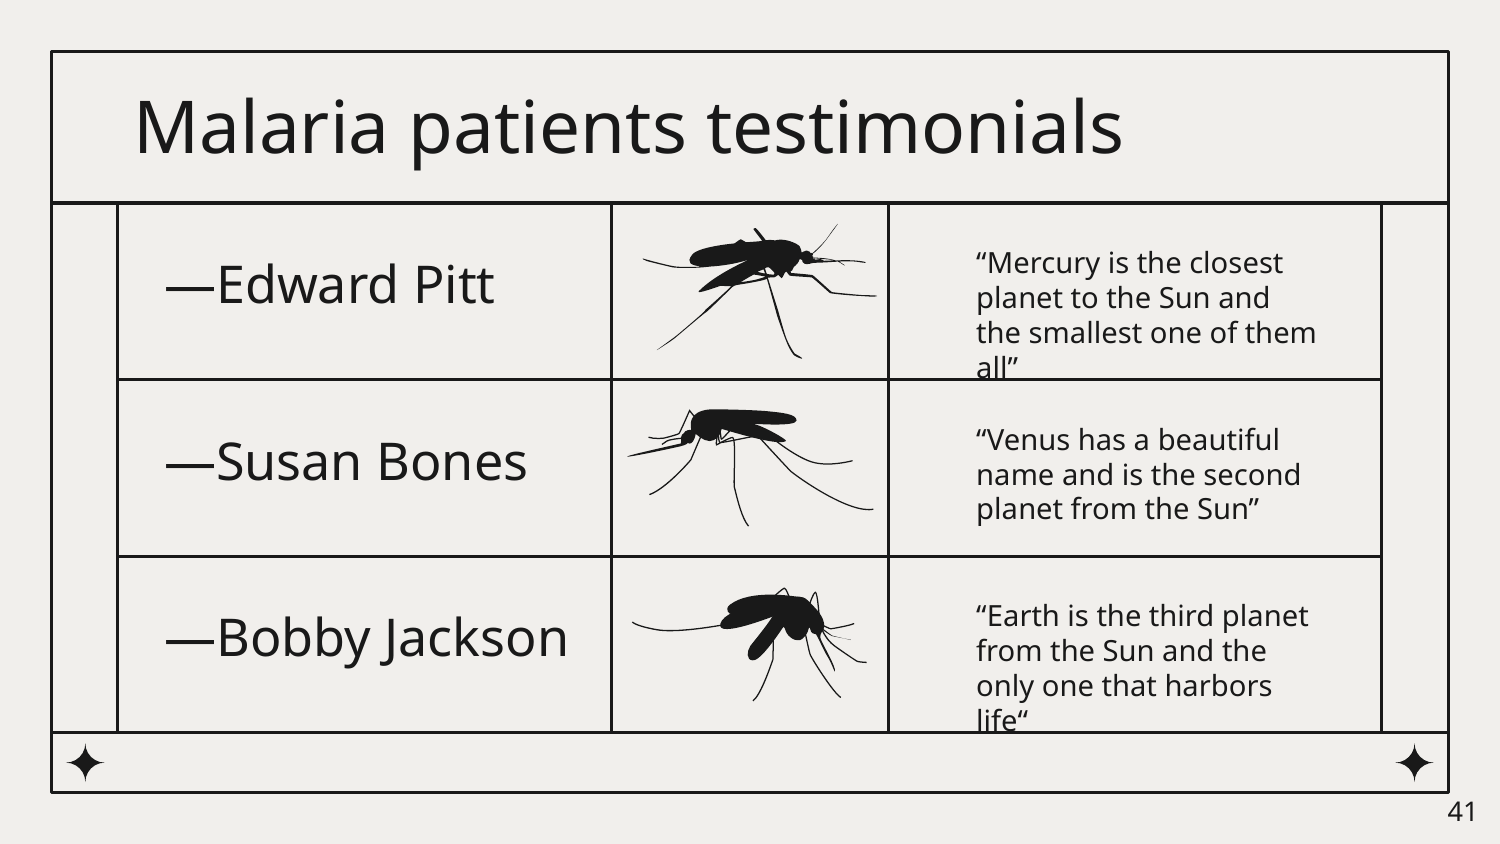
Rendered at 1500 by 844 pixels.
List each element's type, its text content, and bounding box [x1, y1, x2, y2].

text_box [642, 223, 878, 359]
title —Bobby Jackson [149, 607, 611, 682]
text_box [626, 408, 874, 527]
title —Edward Pitt [149, 253, 611, 329]
subtitle “Venus has a beautiful name and is the second planet from the Sun” [961, 405, 1335, 526]
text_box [631, 587, 867, 702]
title —Susan Bones [149, 430, 611, 506]
title Malaria patients testimonials [118, 88, 1382, 160]
subtitle “Mercury is the closest planet to the Sun and the smallest one of them all” [961, 229, 1335, 350]
slide_number ‹#› [1403, 779, 1494, 844]
subtitle “Earth is the third planet from the Sun and the only one that harbors life“ [961, 582, 1335, 703]
